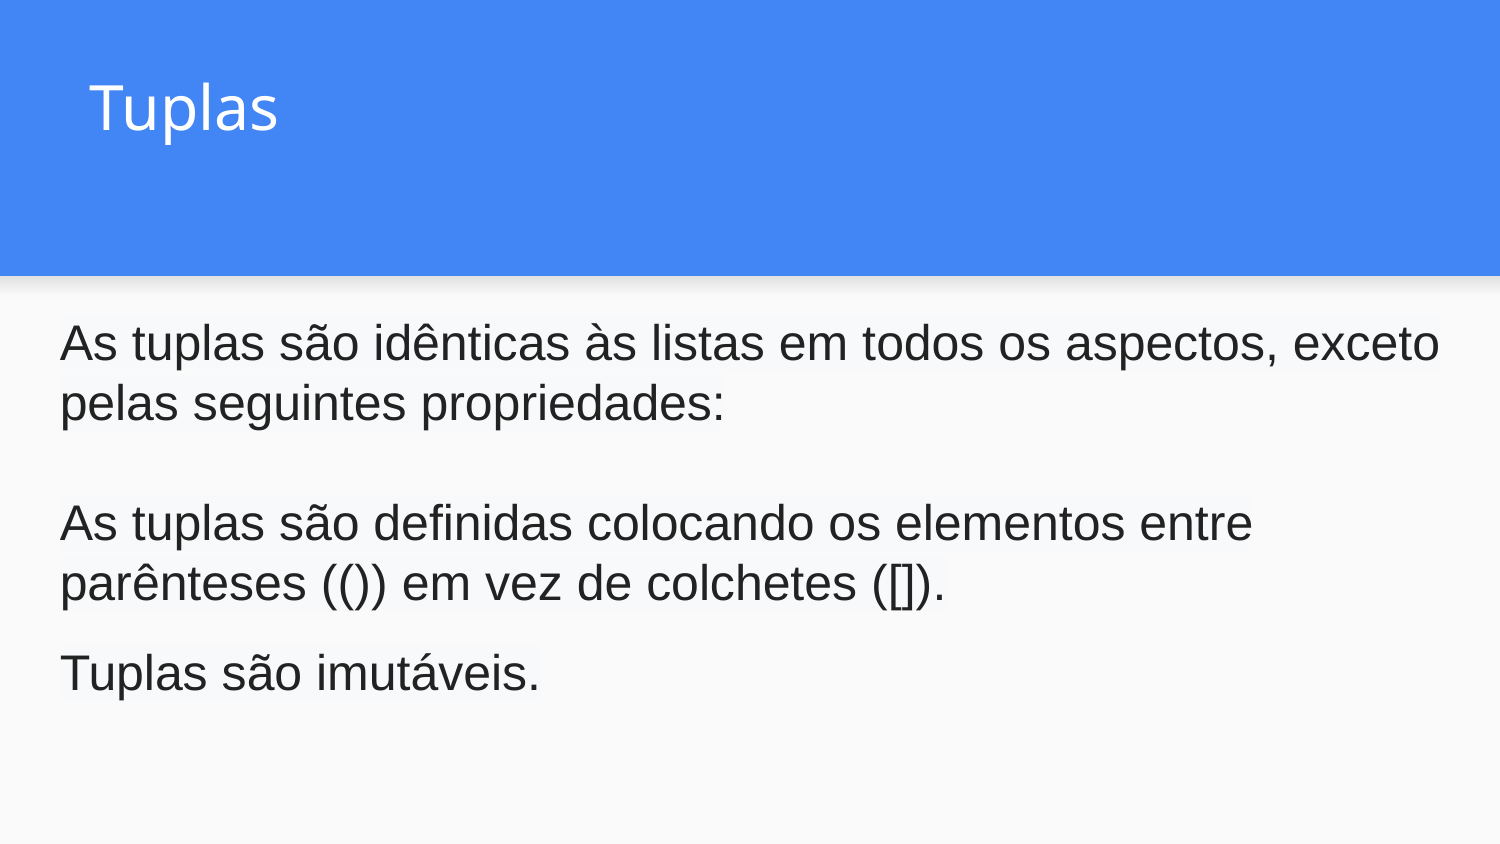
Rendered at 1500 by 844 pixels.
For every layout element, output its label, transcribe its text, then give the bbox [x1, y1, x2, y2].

text_box As tuplas são idênticas às listas em todos os aspectos, exceto pelas seguintes propriedades: As tuplas são definidas colocando os elementos entre parênteses (()) em vez de colchetes ([]). Tuplas são imutáveis. [44, 295, 1462, 819]
text_box Tuplas [74, 53, 1208, 201]
